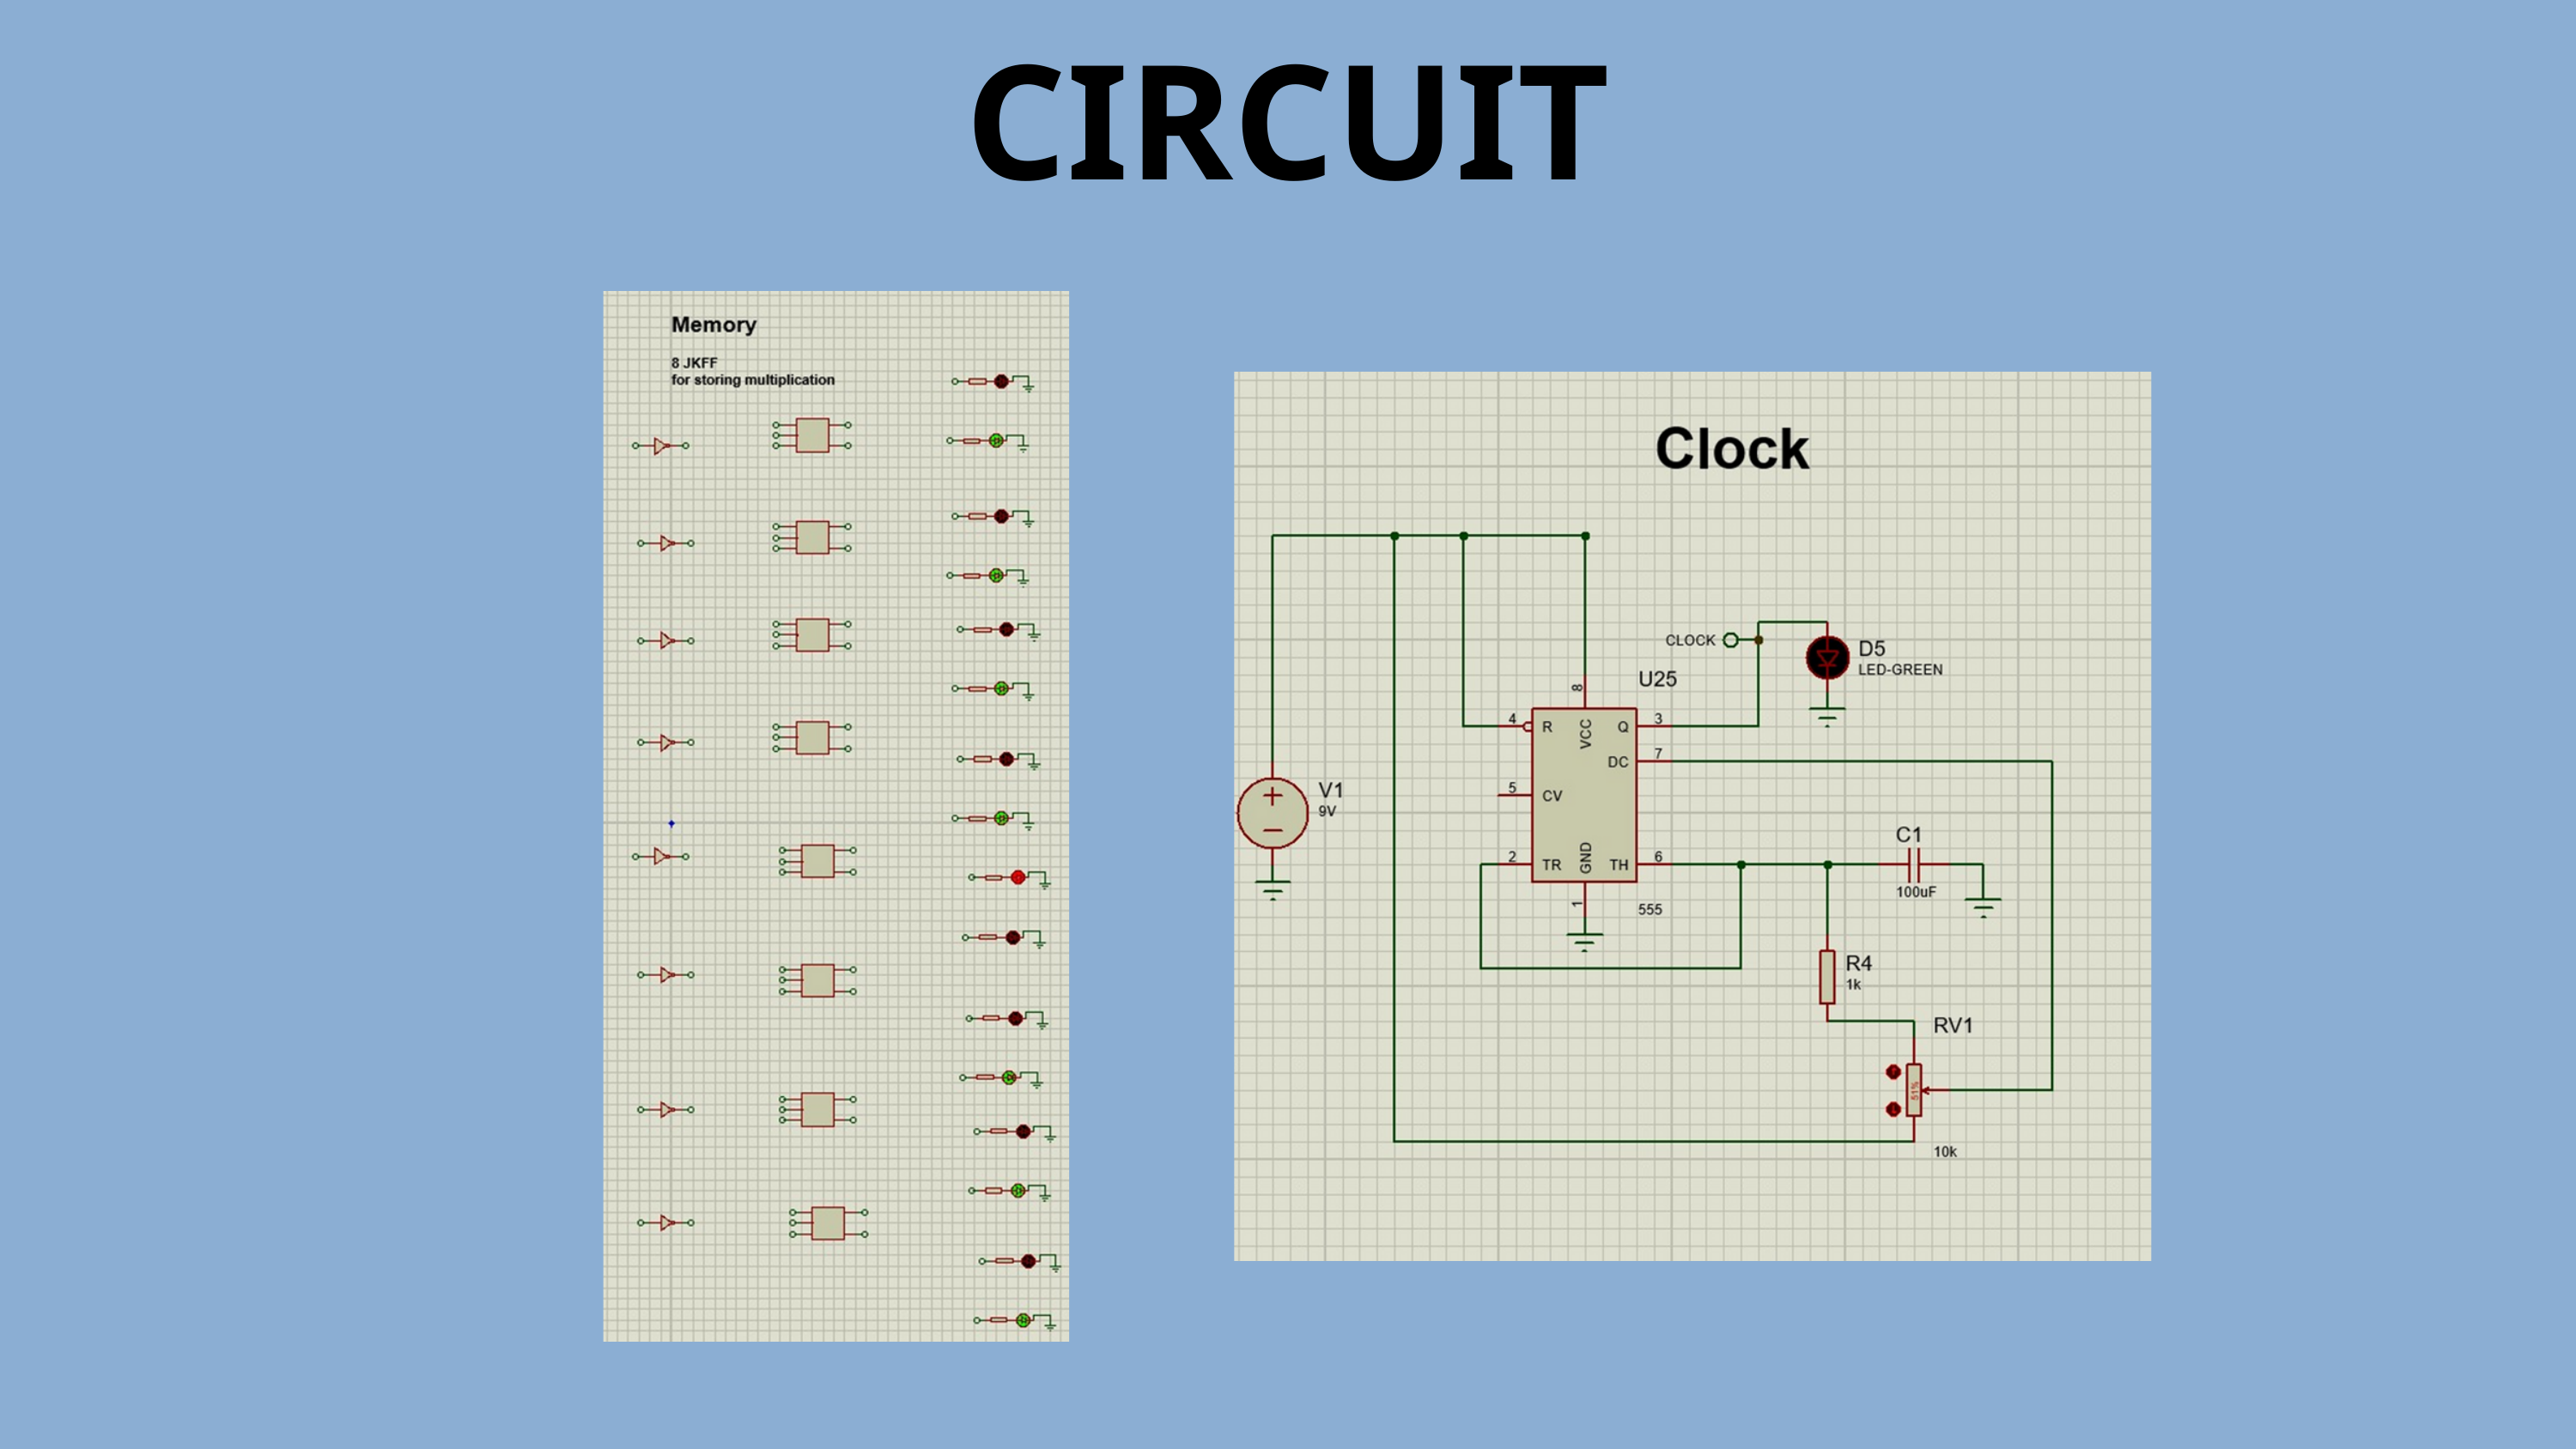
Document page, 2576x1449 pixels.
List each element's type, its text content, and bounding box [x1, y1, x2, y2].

text_box [1234, 372, 2152, 1261]
text_box CIRCUIT [945, 0, 1631, 212]
text_box [603, 291, 1070, 1342]
